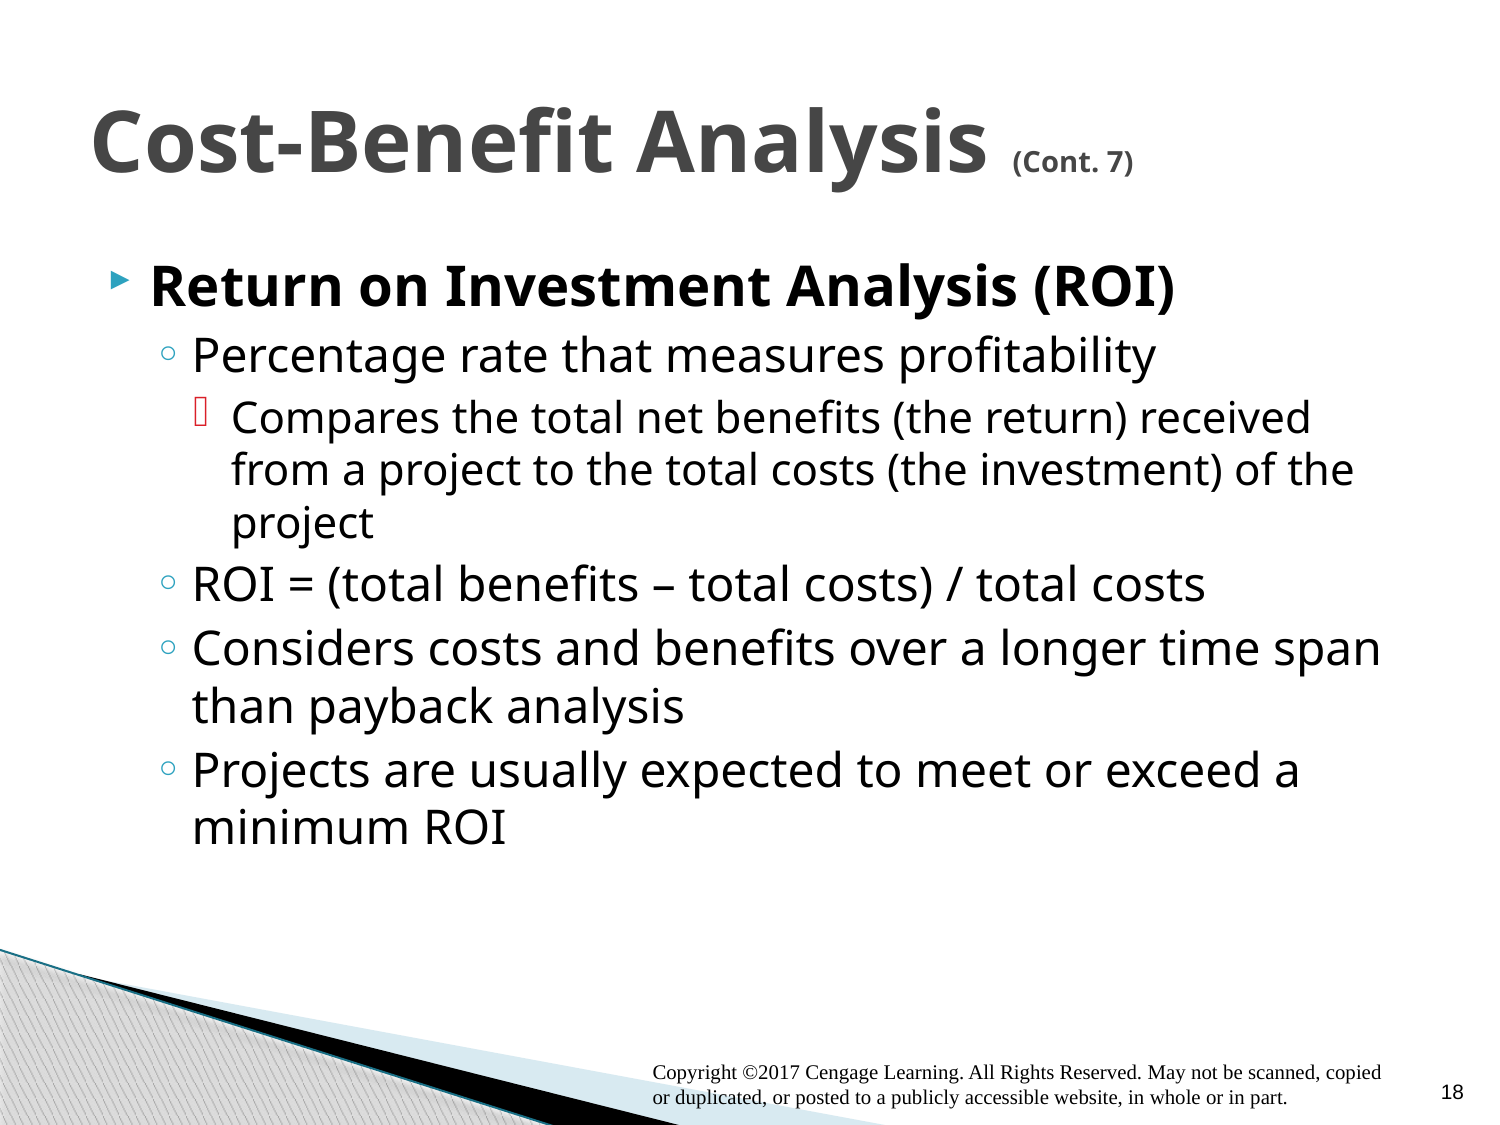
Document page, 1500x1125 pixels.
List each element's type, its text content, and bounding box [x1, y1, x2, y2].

title Cost-Benefit Analysis (Cont. 7) [75, 45, 1425, 233]
slide_number 18 [1418, 1051, 1479, 1112]
list Return on Investment Analysis (ROI) Percentage rate that measures profitability Compares the total net benefits (the return) received from a project to the total costs (the investment) of the project ROI = (total benefits – total costs) / total costs Considers costs and benefits over a longer time span than payback analysis Projects are usually expected to meet or exceed a minimum ROI [75, 243, 1425, 986]
